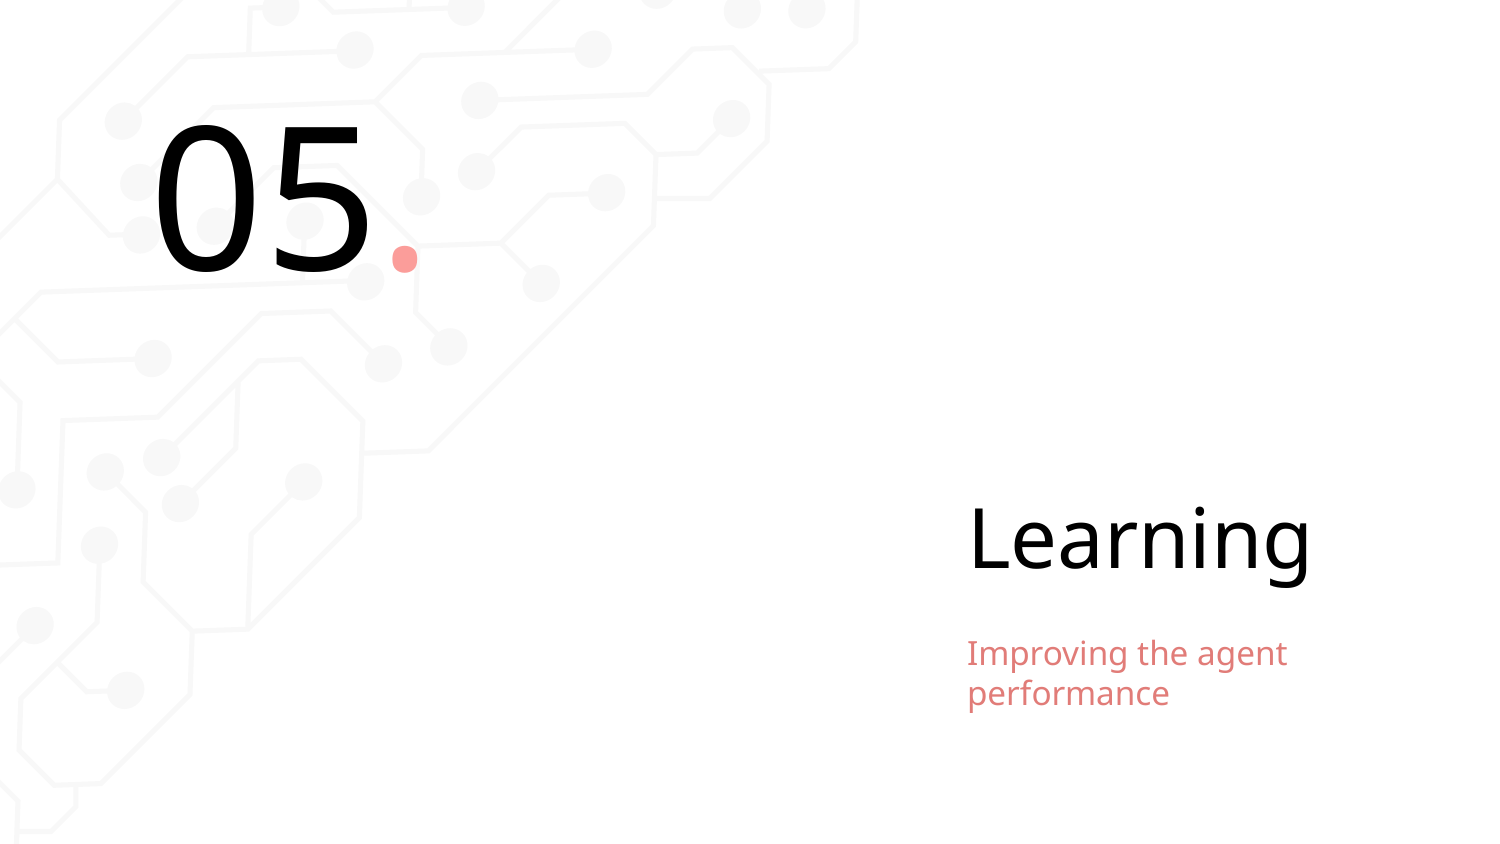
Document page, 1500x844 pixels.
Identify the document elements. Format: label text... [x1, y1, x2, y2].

title 05. [134, 96, 638, 285]
subtitle Improving the agent performance [952, 617, 1356, 748]
title Learning [952, 462, 1366, 601]
